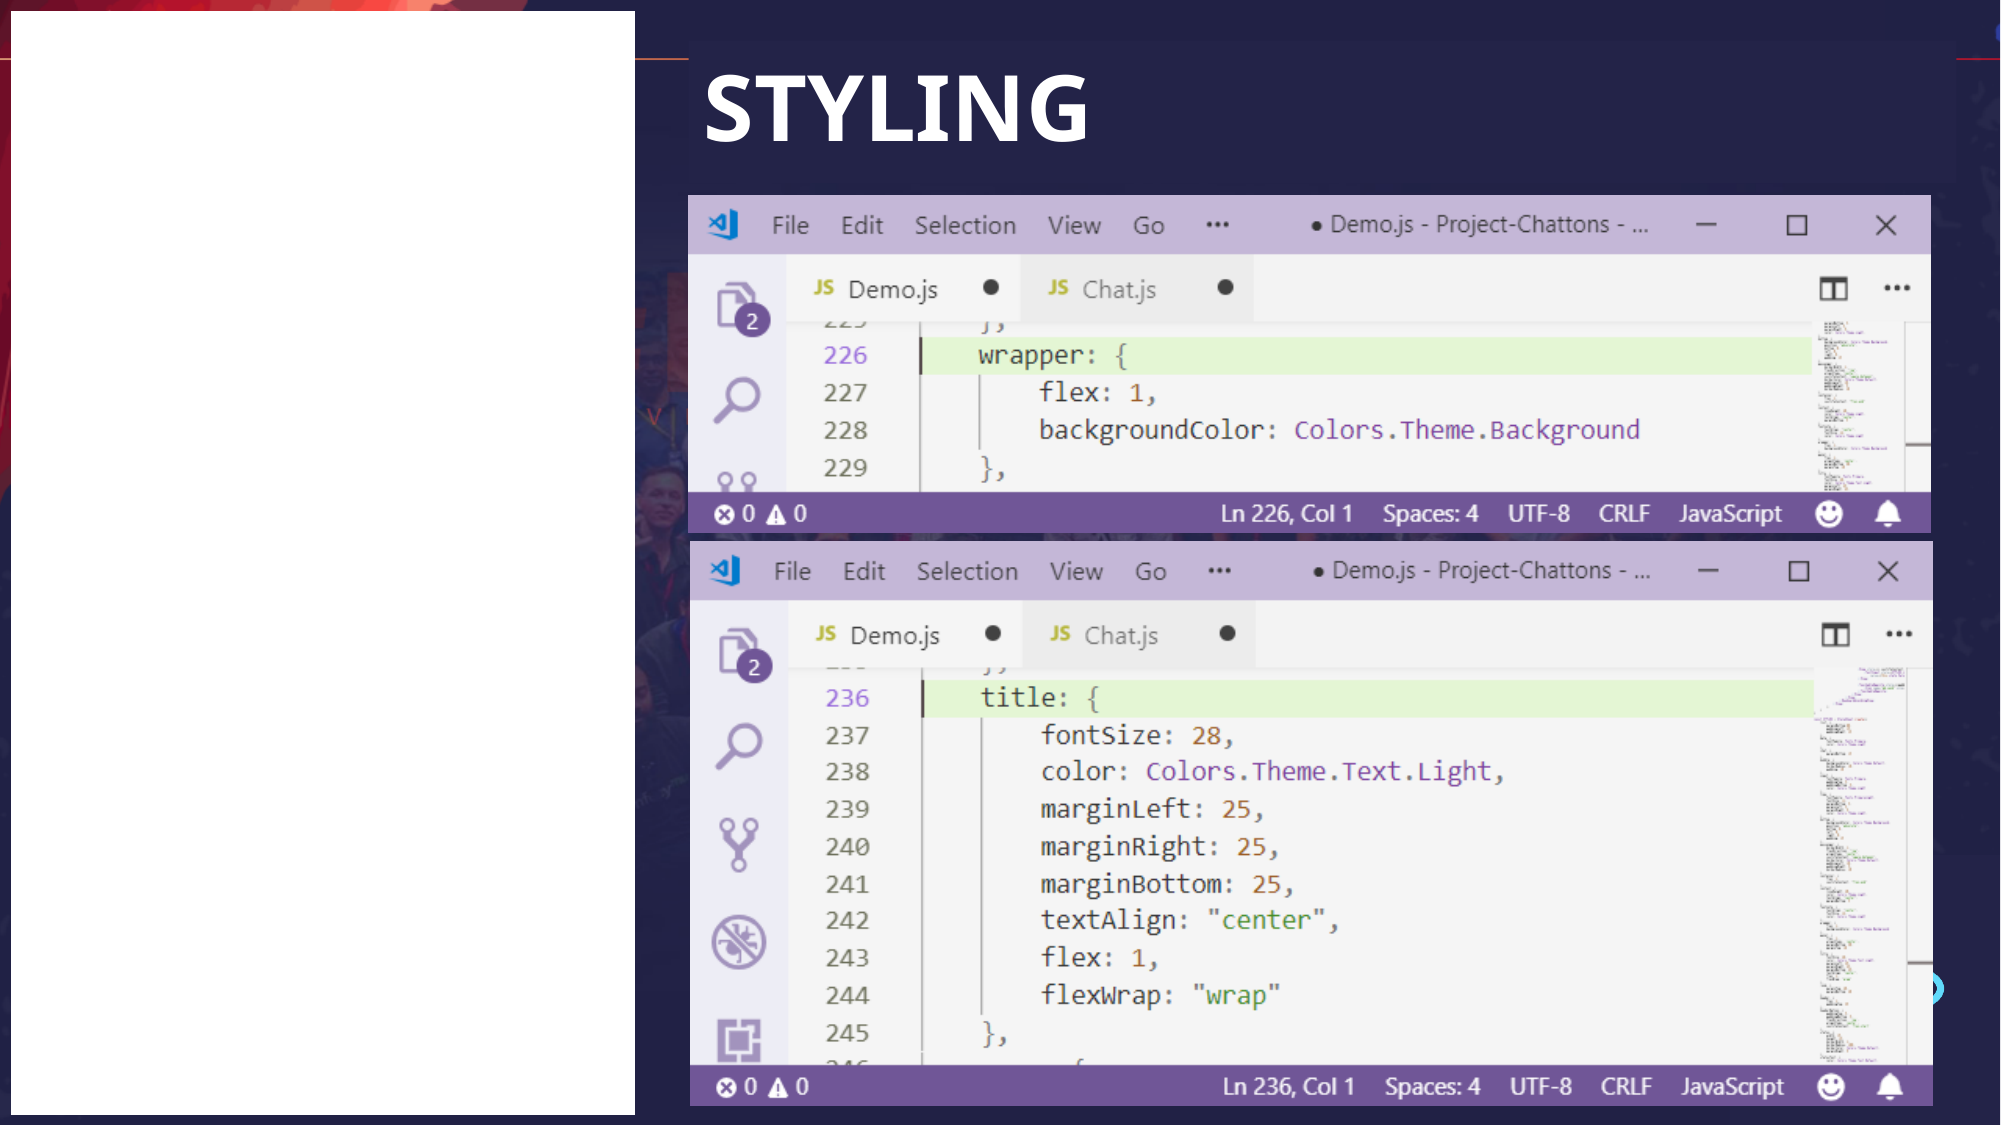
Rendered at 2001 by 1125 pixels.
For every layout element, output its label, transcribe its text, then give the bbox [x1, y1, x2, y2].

text_box [13, 13, 633, 1113]
picture [0, 0, 2001, 1125]
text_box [1729, 854, 2000, 1125]
title STYLING [688, 40, 1957, 184]
